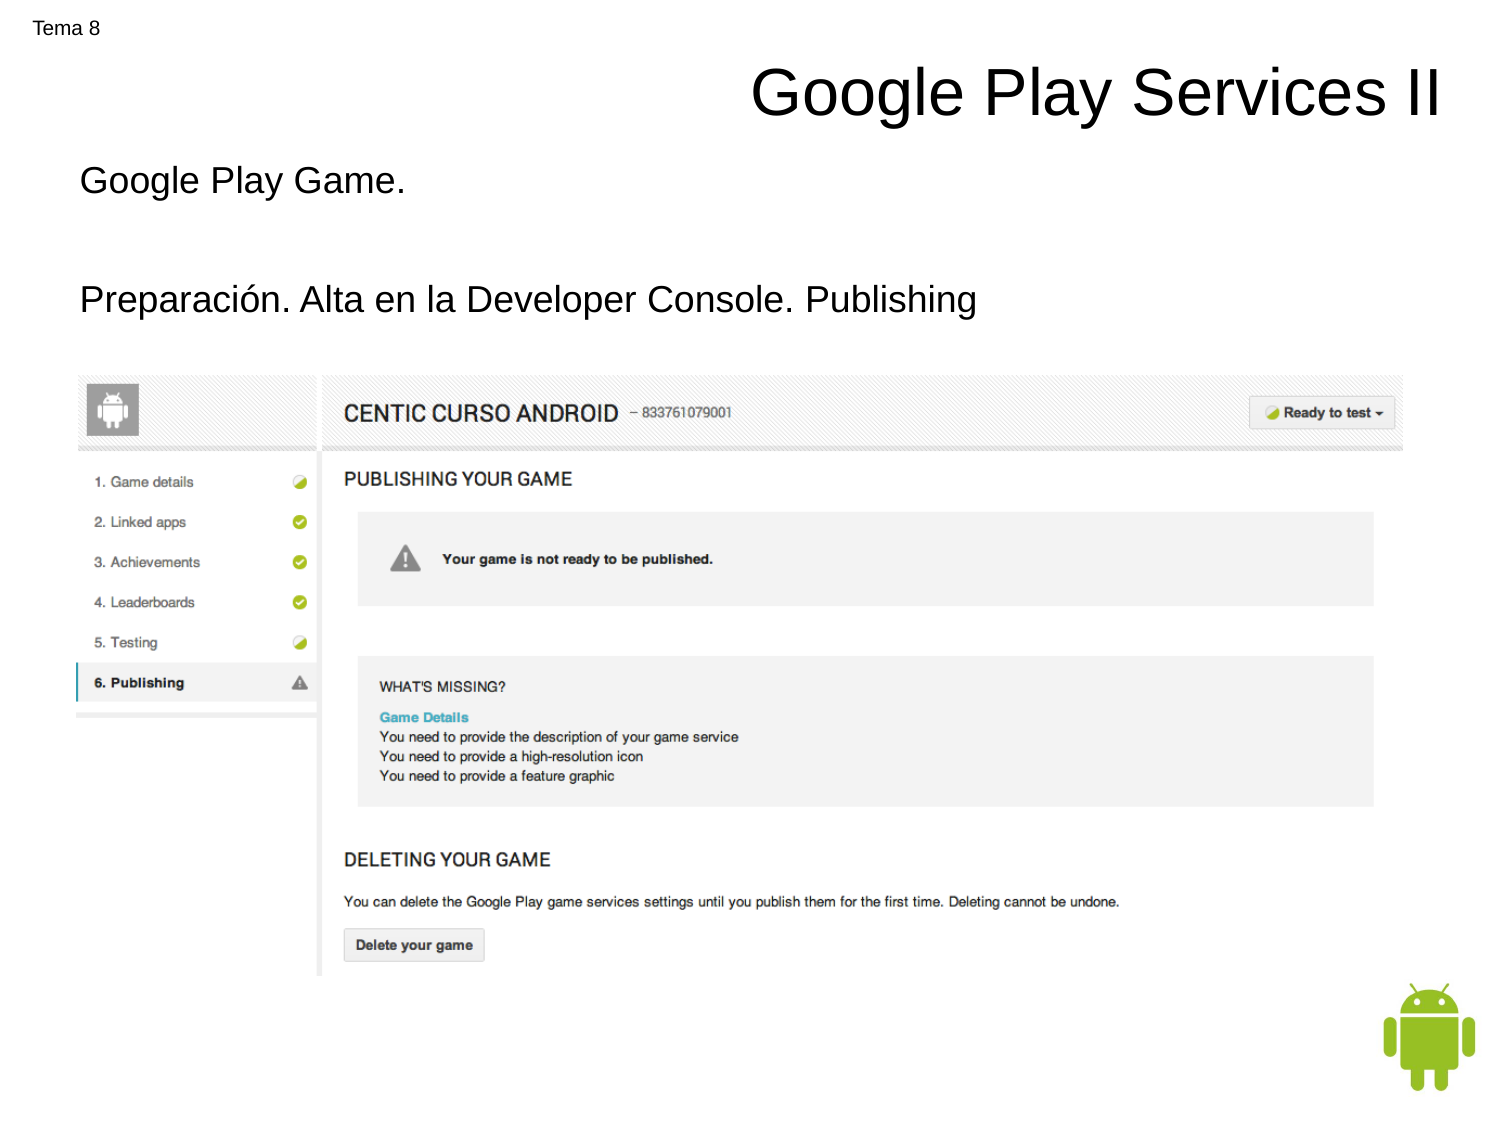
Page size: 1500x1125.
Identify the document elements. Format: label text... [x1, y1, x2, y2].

title Google Play Services II [631, 66, 1459, 111]
text_box Preparación. Alta en la Developer Console. Publishing [64, 267, 1459, 327]
picture [76, 373, 1483, 1097]
text_box Tema 8 [17, 7, 195, 48]
text_box Google Play Game. [64, 148, 774, 209]
